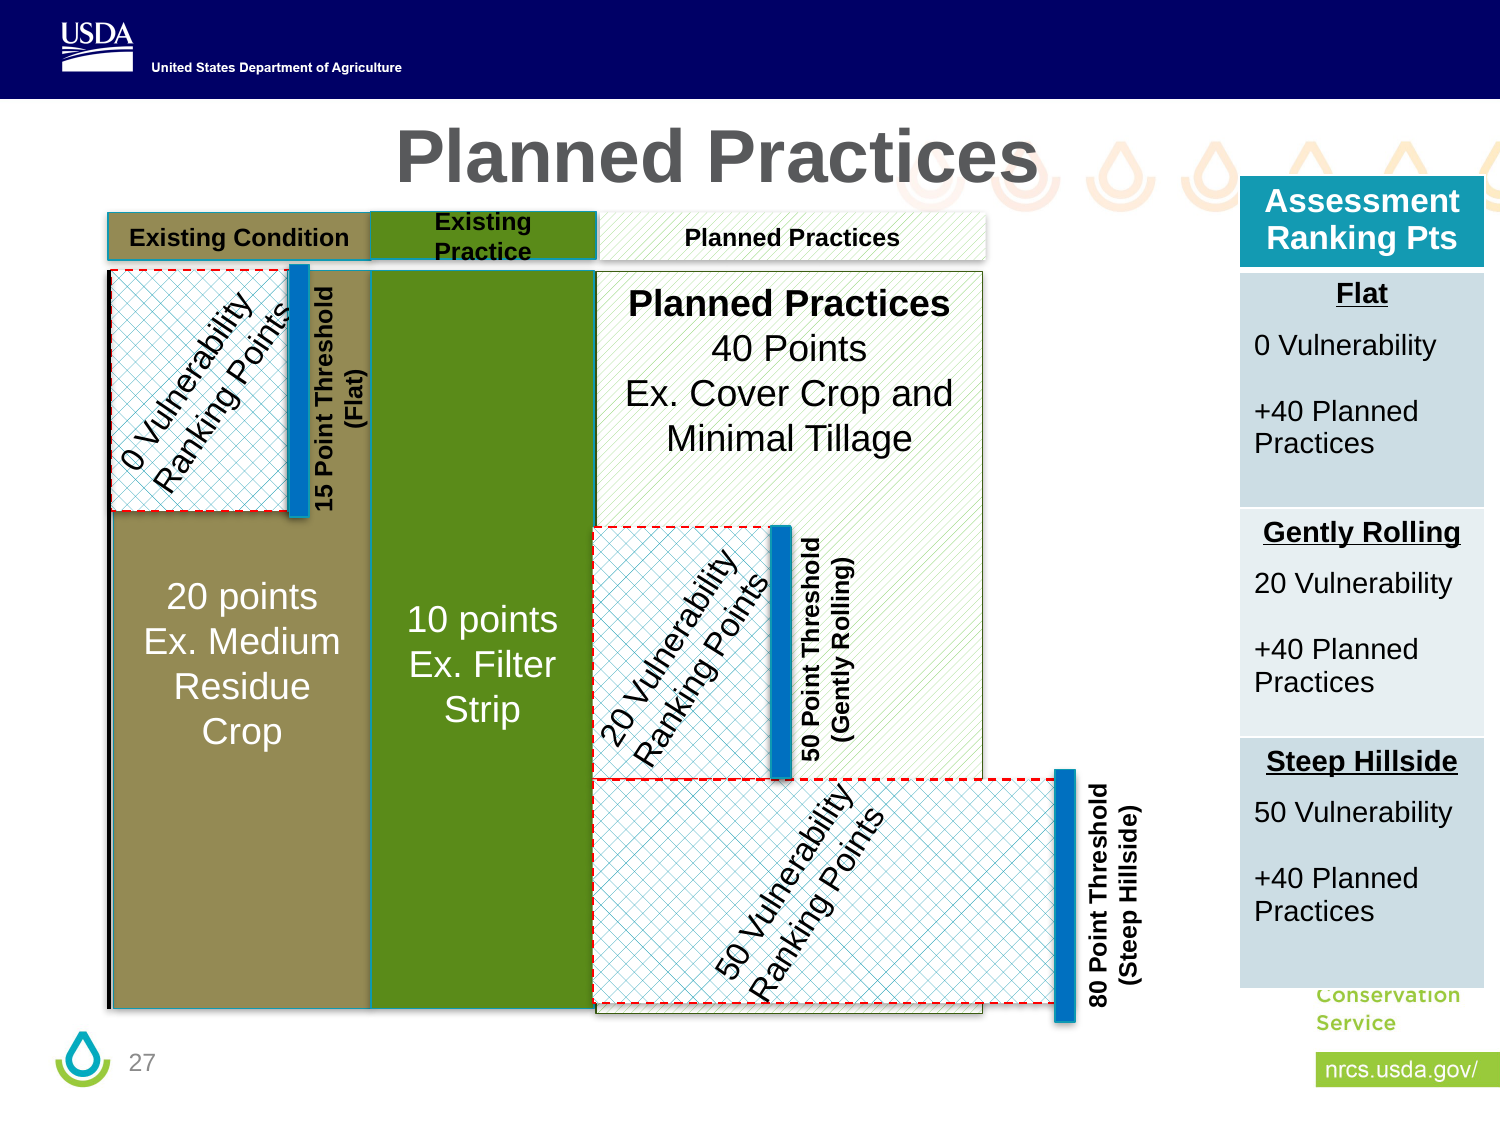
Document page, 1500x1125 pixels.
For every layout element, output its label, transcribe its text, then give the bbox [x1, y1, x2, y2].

table_cell Steep Hillside 50 Vulnerability +40 Planned Practices [1240, 738, 1484, 988]
text_box 50 Vulnerability Ranking Points [690, 709, 938, 1026]
text_box [113, 269, 224, 431]
text_box Existing Practice [370, 211, 597, 260]
text_box [1054, 769, 1076, 1023]
text_box Planned Practices [599, 212, 986, 261]
text_box 10 points Ex. Filter Strip [370, 270, 595, 1009]
text_box 15 Point Threshold (Flat) [299, 271, 375, 527]
text_box [592, 752, 631, 778]
text_box 80 Point Threshold (Steep Hillside) [1074, 768, 1149, 1024]
text_box Existing Condition [107, 212, 367, 261]
text_box [592, 779, 812, 1004]
table_cell Flat 0 Vulnerability +40 Planned Practices [1240, 273, 1484, 507]
text_box [289, 264, 310, 518]
table_header Assessment Ranking Pts [1240, 176, 1484, 267]
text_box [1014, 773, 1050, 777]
picture [0, 0, 1500, 1125]
text_box 0 Vulnerability Ranking Points [116, 269, 283, 517]
text_box [178, 359, 281, 512]
text_box Planned Practices 40 Points Ex. Cover Crop and Minimal Tillage [597, 271, 983, 777]
title Planned Practices [42, 75, 1393, 230]
text_box 20 Vulnerability Ranking Points [574, 475, 817, 791]
text_box [770, 525, 791, 779]
text_box [665, 618, 765, 777]
text_box 50 Point Threshold (Gently Rolling) [786, 522, 862, 778]
text_box 20 points Ex. Medium Residue Crop [115, 520, 365, 1009]
text_box [592, 526, 708, 711]
text_box [785, 779, 1049, 1004]
text_box [263, 269, 282, 282]
slide_number 27 [113, 1031, 464, 1091]
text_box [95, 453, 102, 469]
table_cell Gently Rolling 20 Vulnerability +40 Planned Practices [1240, 509, 1484, 736]
text_box [116, 479, 165, 512]
